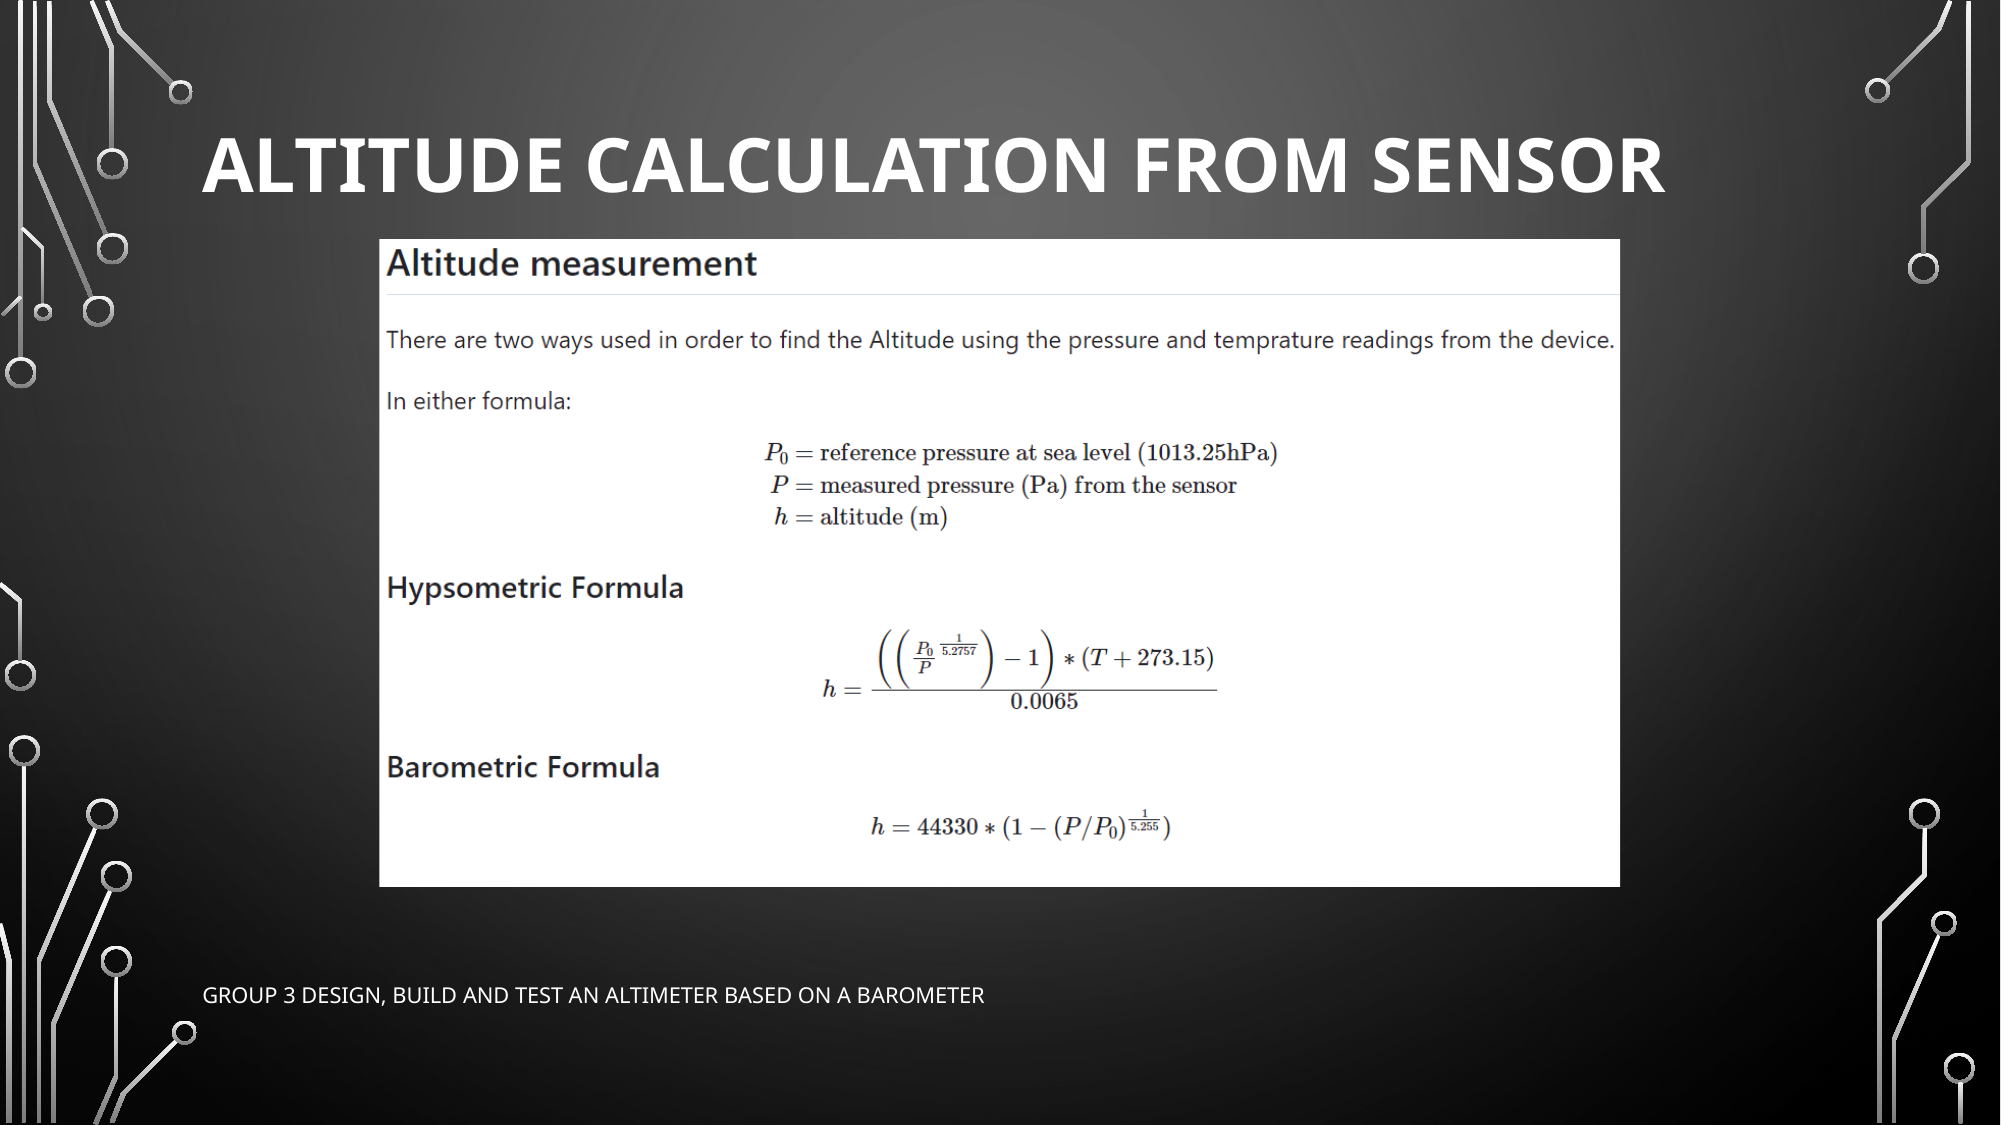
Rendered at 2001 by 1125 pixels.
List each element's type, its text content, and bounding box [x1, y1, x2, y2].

title Altitude Calculation from sensor [187, 101, 1813, 235]
footer Group 3 design, build and test an altimeter based on a barometer [187, 965, 1211, 1025]
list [379, 238, 1621, 887]
